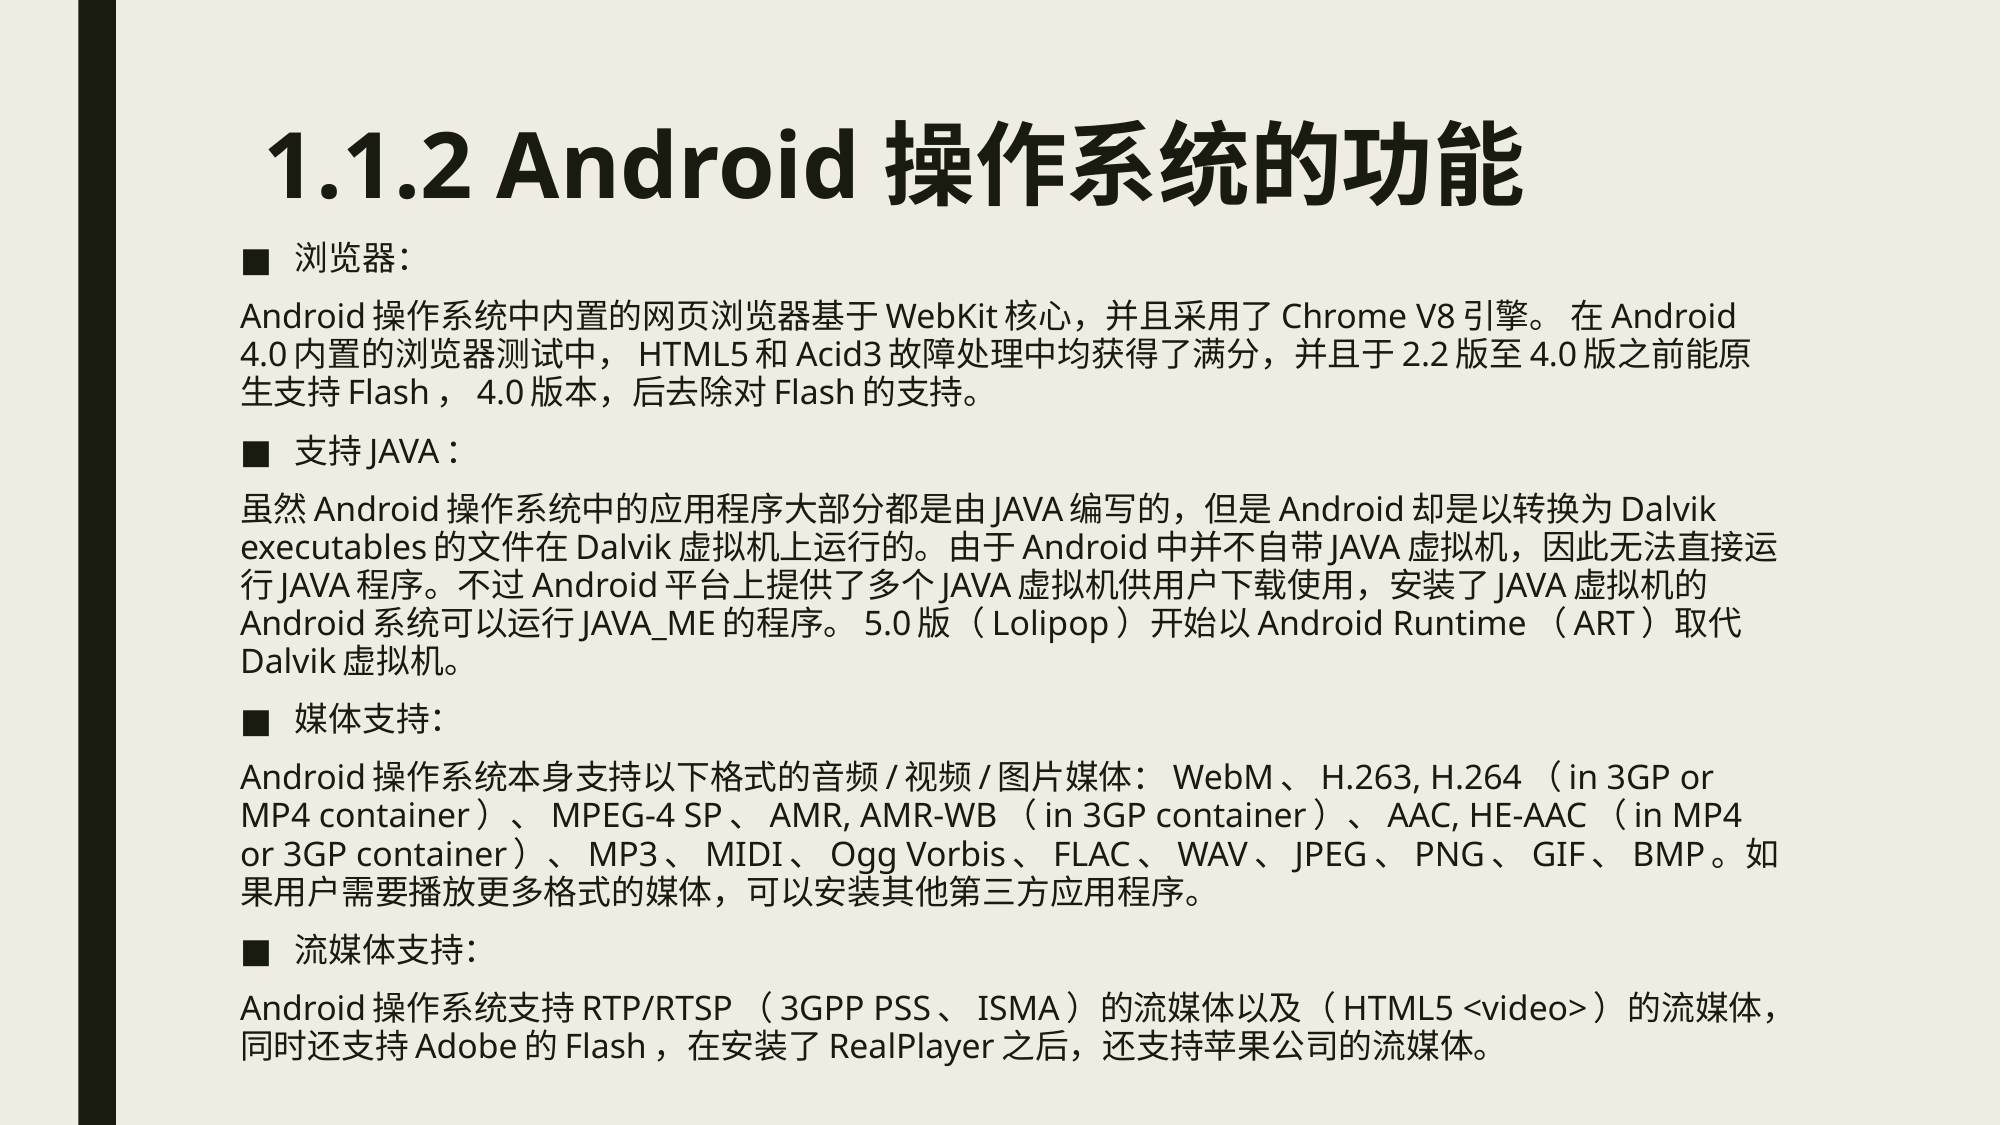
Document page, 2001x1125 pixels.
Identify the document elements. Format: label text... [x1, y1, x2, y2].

list 浏览器： Android操作系统中内置的网页浏览器基于WebKit核心，并且采用了Chrome V8引擎。 在Android 4.0内置的浏览器测试中，HTML5和Acid3故障处理中均获得了满分，并且于2.2版至4.0版之前能原生支持Flash，4.0版本，后去除对Flash的支持。 支持JAVA： 虽然Android操作系统中的应用程序大部分都是由JAVA编写的，但是Android却是以转换为Dalvik executables的文件在Dalvik虚拟机上运行的。由于Android中并不自带JAVA虚拟机，因此无法直接运行JAVA程序。不过Android平台上提供了多个JAVA虚拟机供用户下载使用，安装了JAVA虚拟机的Android系统可以运行JAVA_ME的程序。5.0版（Lolipop）开始以Android Runtime（ART）取代Dalvik虚拟机。 媒体支持： Android操作系统本身支持以下格式的音频/视频/图片媒体：WebM、H.263, H.264（in 3GP or MP4 container）、MPEG-4 SP、AMR, AMR-WB（in 3GP container）、AAC, HE-AAC（in MP4 or 3GP container）、MP3、MIDI、Ogg Vorbis、FLAC、WAV、JPEG、PNG、GIF、BMP。如果用户需要播放更多格式的媒体，可以安装其他第三方应用程序。 流媒体支持： Android操作系统支持RTP/RTSP（3GPP PSS、ISMA）的流媒体以及（HTML5 <video>）的流媒体，同时还支持Adobe的Flash，在安装了RealPlayer之后，还支持苹果公司的流媒体。 [225, 232, 1800, 1087]
title 1.1.2 Android操作系统的功能 [225, 112, 1800, 232]
